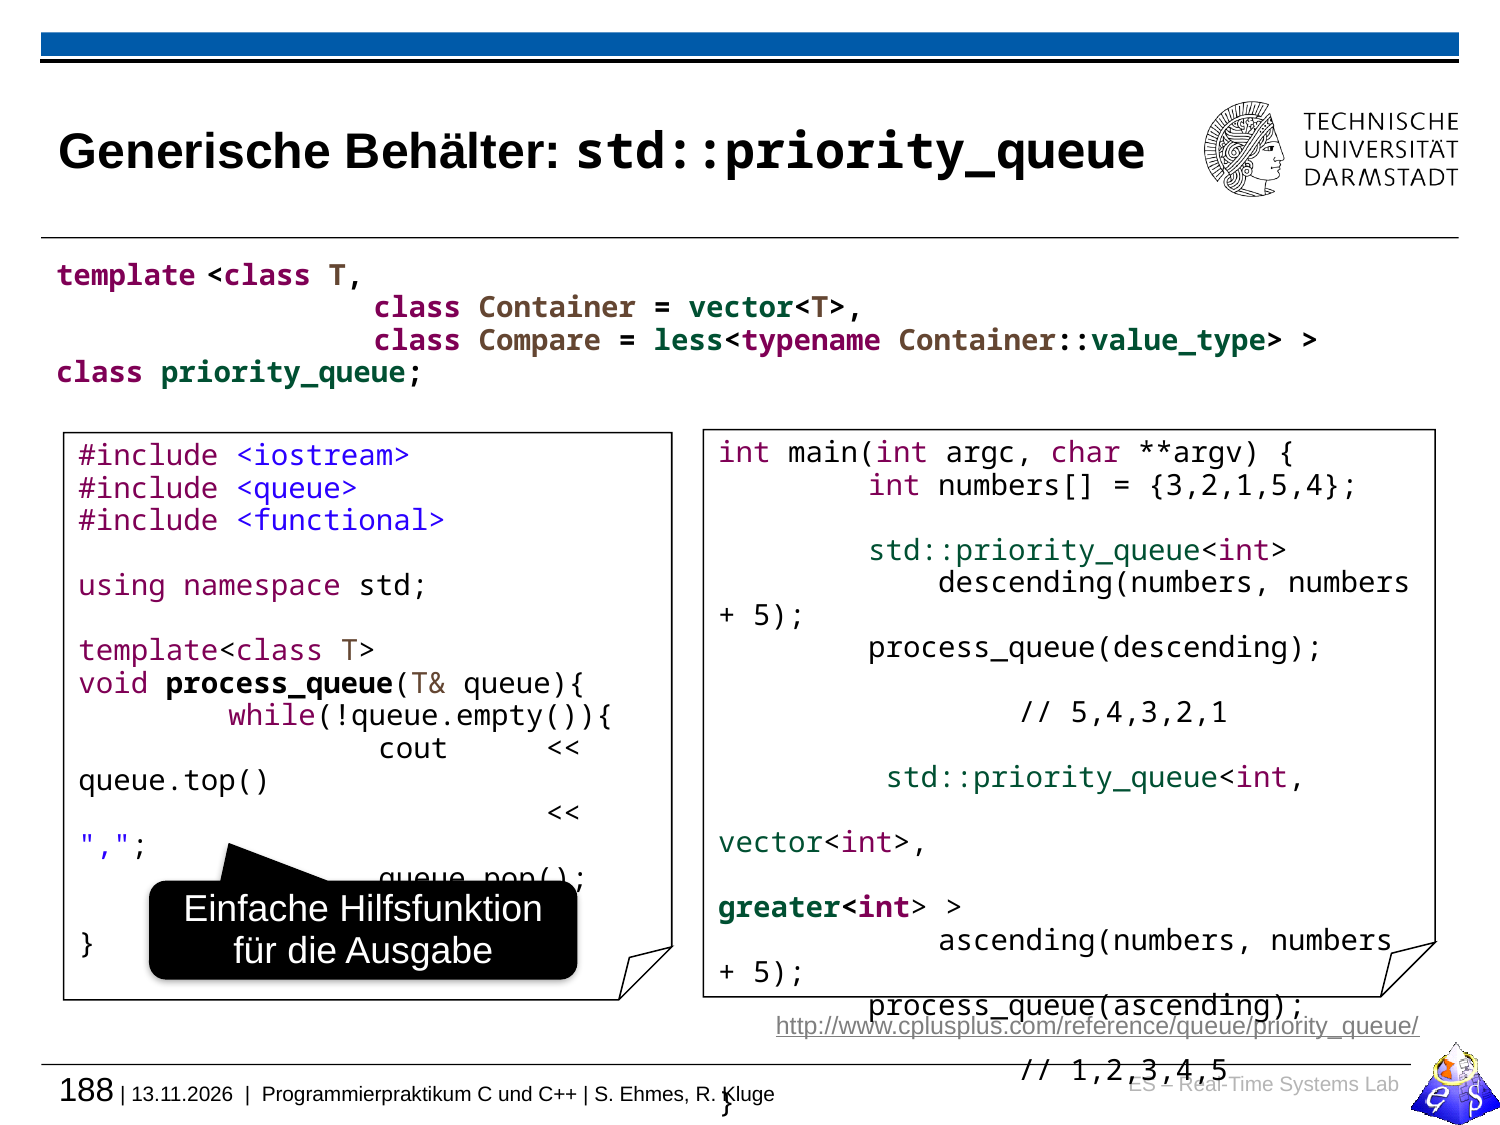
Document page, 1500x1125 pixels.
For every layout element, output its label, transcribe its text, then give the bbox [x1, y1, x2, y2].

title Generische Behälter: std::priority_queue [58, 80, 1187, 218]
text_box #include <iostream> #include <queue> #include <functional> using namespace std; template<class T> void process_queue(T& queue){ while(!queue.empty()){ cout << queue.top() << ","; queue.pop(); } } [63, 432, 672, 1000]
text_box int main(int argc, char **argv) { int numbers[] = {3,2,1,5,4}; std::priority_queue<int> descending(numbers, numbers + 5); process_queue(descending); // 5,4,3,2,1 std::priority_queue<int, vector<int>, greater<int> > ascending(numbers, numbers + 5); process_queue(ascending); // 1,2,3,4,5 } [703, 429, 1436, 997]
text_box Einfache Hilfsfunktion für die Ausgabe [148, 843, 578, 980]
picture [1187, 84, 1483, 214]
text_box http://www.cplusplus.com/reference/queue/priority_queue/ [363, 1005, 1436, 1048]
picture [1411, 1041, 1500, 1125]
text_box template <class T, class Container = vector<T>, class Compare = less<typename Container::value_type> > class priority_queue; [41, 251, 1412, 397]
